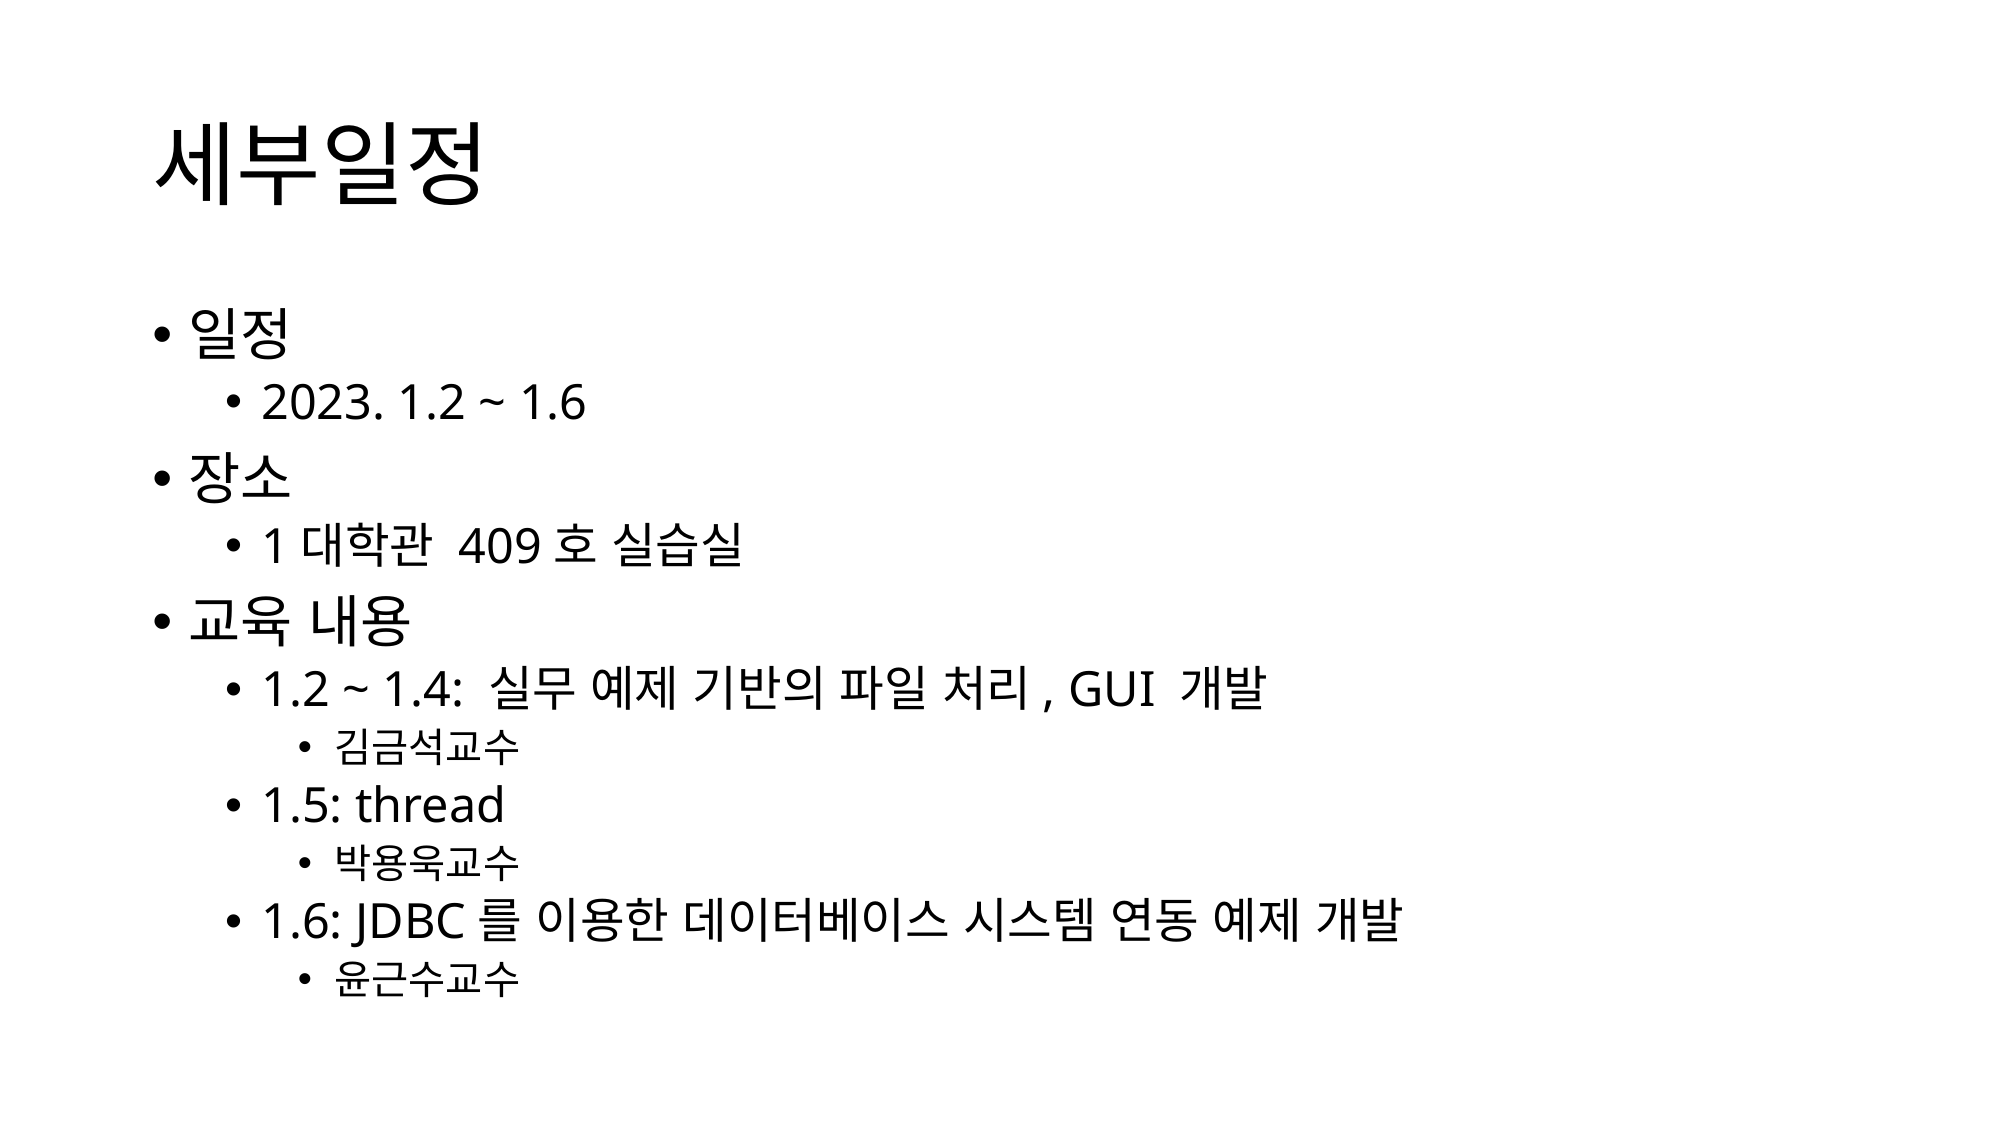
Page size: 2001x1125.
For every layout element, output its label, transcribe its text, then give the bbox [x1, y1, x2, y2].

list 일정 2023. 1.2 ~ 1.6 장소 1대학관 409호 실습실 교육 내용 1.2 ~ 1.4: 실무 예제 기반의 파일 처리, GUI 개발 김금석교수 1.5: thread 박용욱교수 1.6: JDBC를 이용한 데이터베이스 시스템 연동 예제 개발 윤근수교수 [137, 299, 1863, 1014]
title 세부일정 [137, 59, 1863, 278]
